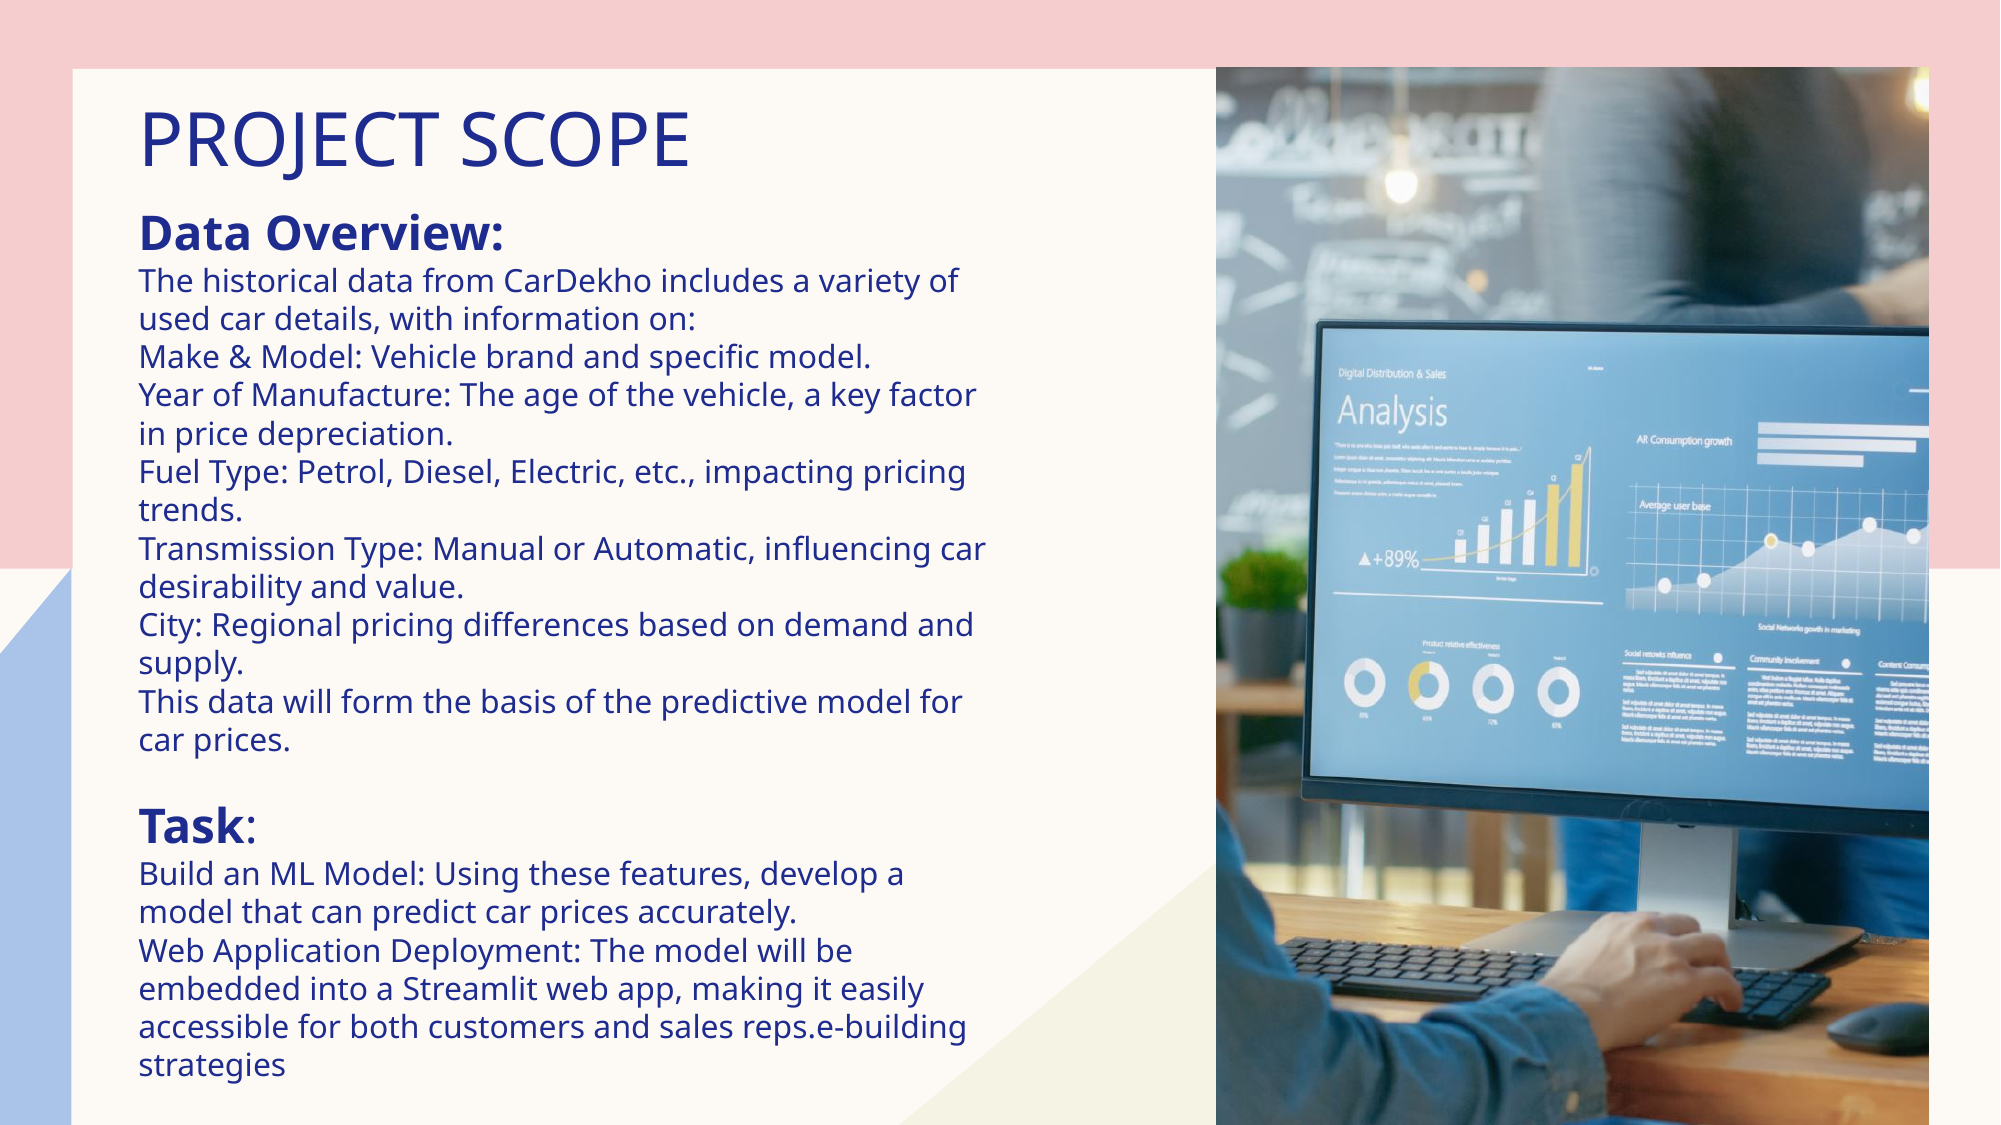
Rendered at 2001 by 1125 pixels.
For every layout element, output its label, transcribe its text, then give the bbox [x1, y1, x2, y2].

title Project Scope [123, 0, 987, 182]
picture [1216, 67, 1929, 1125]
list Data Overview: The historical data from CarDekho includes a variety of used car details, with information on: Make & Model: Vehicle brand and specific model. Year of Manufacture: The age of the vehicle, a key factor in price depreciation. Fuel Type: Petrol, Diesel, Electric, etc., impacting pricing trends. Transmission Type: Manual or Automatic, influencing car desirability and value. City: Regional pricing differences based on demand and supply. This data will form the basis of the predictive model for car prices. Task: Build an ML Model: Using these features, develop a model that can predict car prices accurately. Web Application Deployment: The model will be embedded into a Streamlit web app, making it easily accessible for both customers and sales reps.e-building strategies [123, 202, 1013, 1086]
